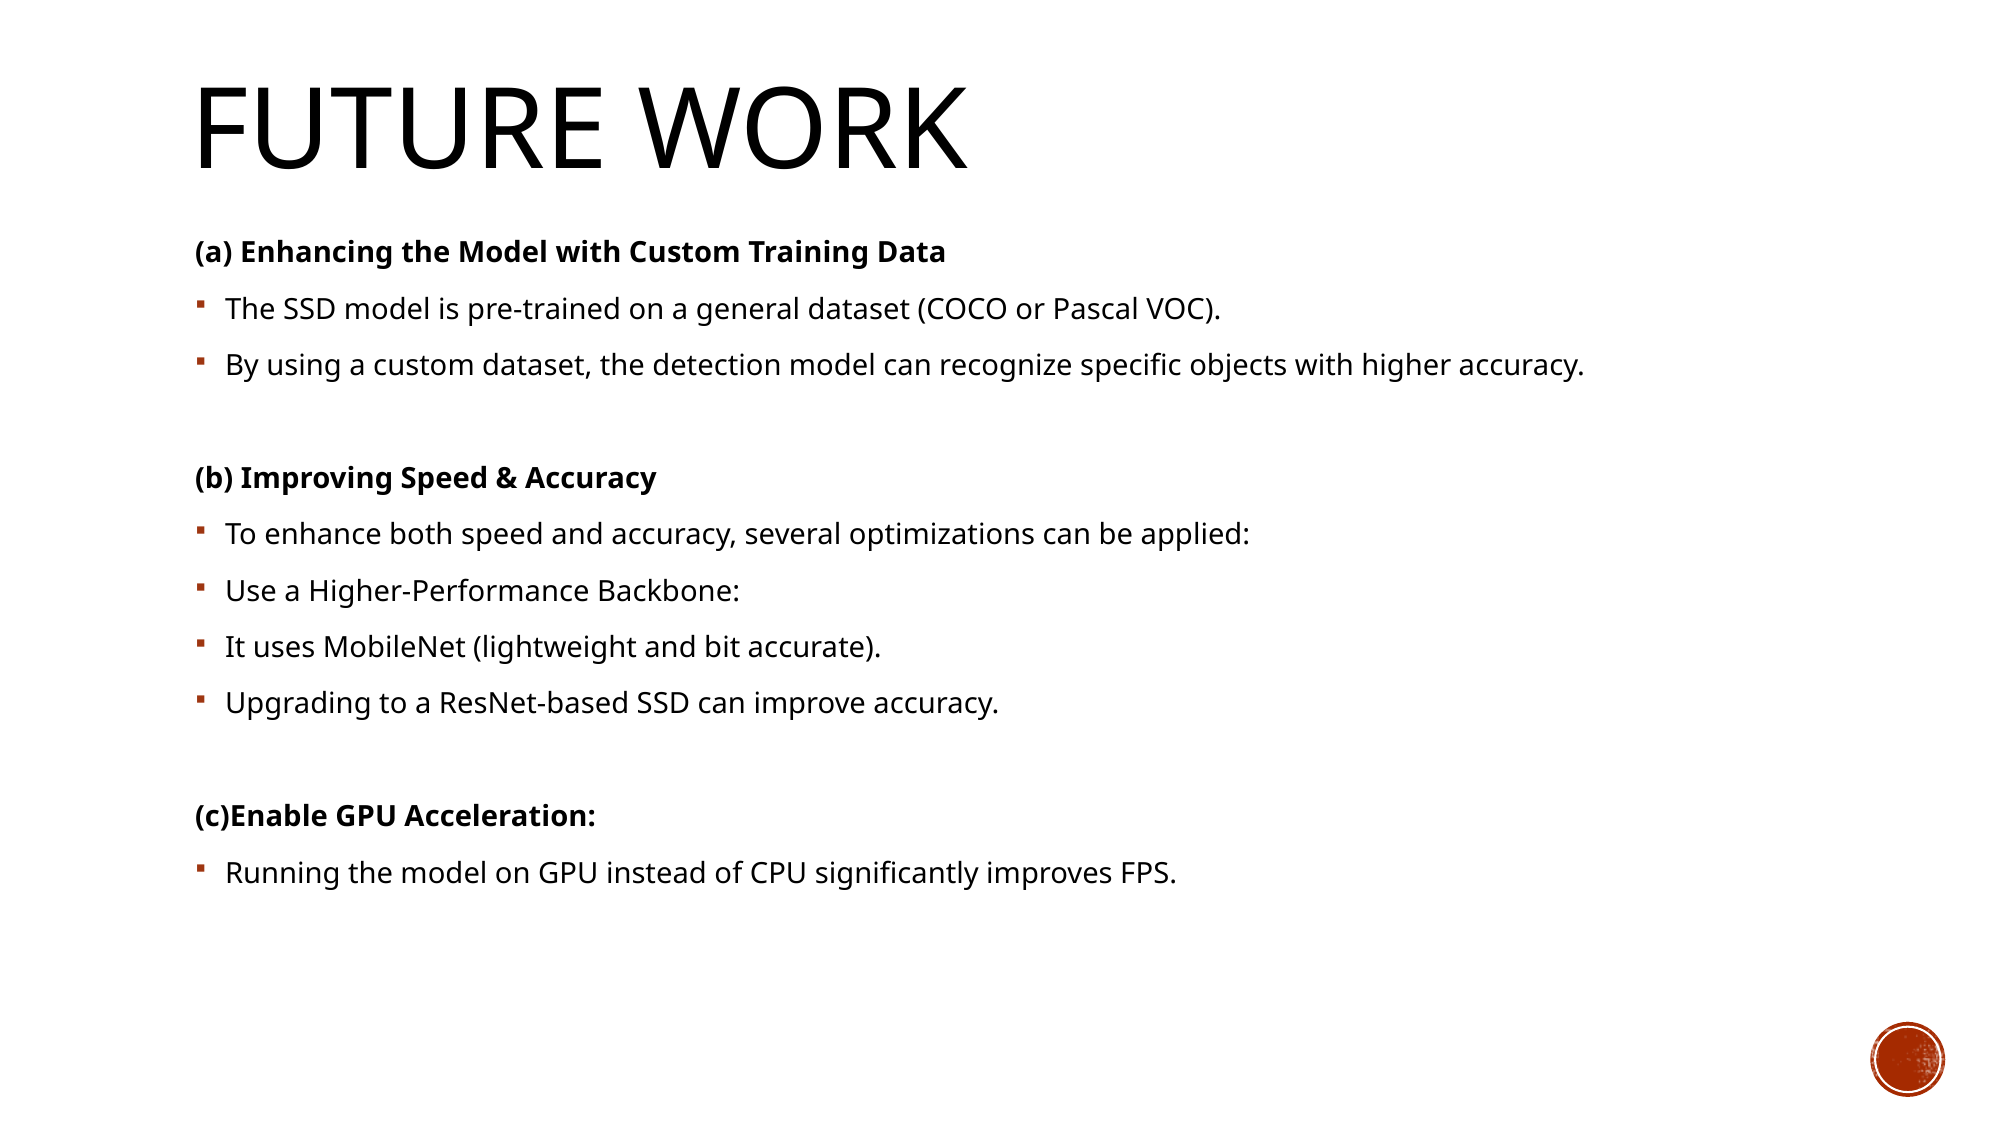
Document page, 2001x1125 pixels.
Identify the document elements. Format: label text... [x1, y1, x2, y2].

list (a) Enhancing the Model with Custom Training Data The SSD model is pre-trained on a general dataset (COCO or Pascal VOC). By using a custom dataset, the detection model can recognize specific objects with higher accuracy. (b) Improving Speed & Accuracy To enhance both speed and accuracy, several optimizations can be applied: Use a Higher-Performance Backbone: It uses MobileNet (lightweight and bit accurate). Upgrading to a ResNet-based SSD can improve accuracy. (c)Enable GPU Acceleration: Running the model on GPU instead of CPU significantly improves FPS. [180, 230, 1831, 992]
title FUTURE WORK [175, 0, 1826, 264]
